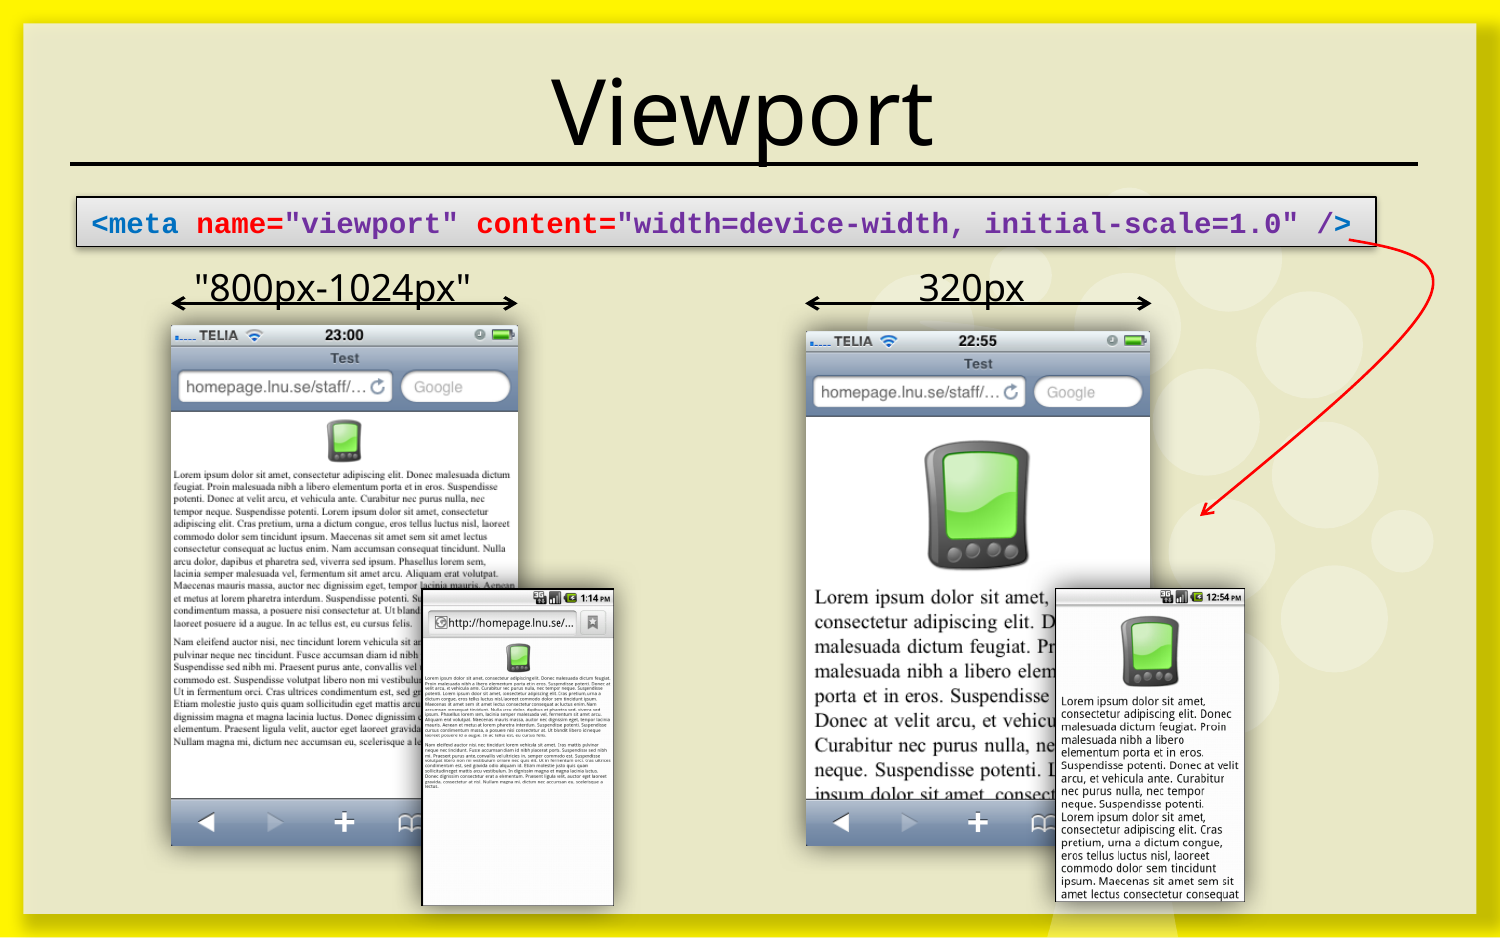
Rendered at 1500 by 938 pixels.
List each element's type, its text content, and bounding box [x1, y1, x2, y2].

title Viewport [105, 46, 1381, 174]
picture [170, 325, 614, 906]
text_box 320px [903, 256, 1040, 302]
text_box [1200, 238, 1434, 517]
text_box "800px-1024px" [179, 256, 486, 302]
text_box <meta name="viewport" content="width=device-width, initial-scale=1.0" /> [76, 196, 1377, 247]
picture [806, 331, 1245, 903]
text_box "800px-1024px" [179, 312, 486, 316]
text_box 320px [903, 312, 1040, 316]
